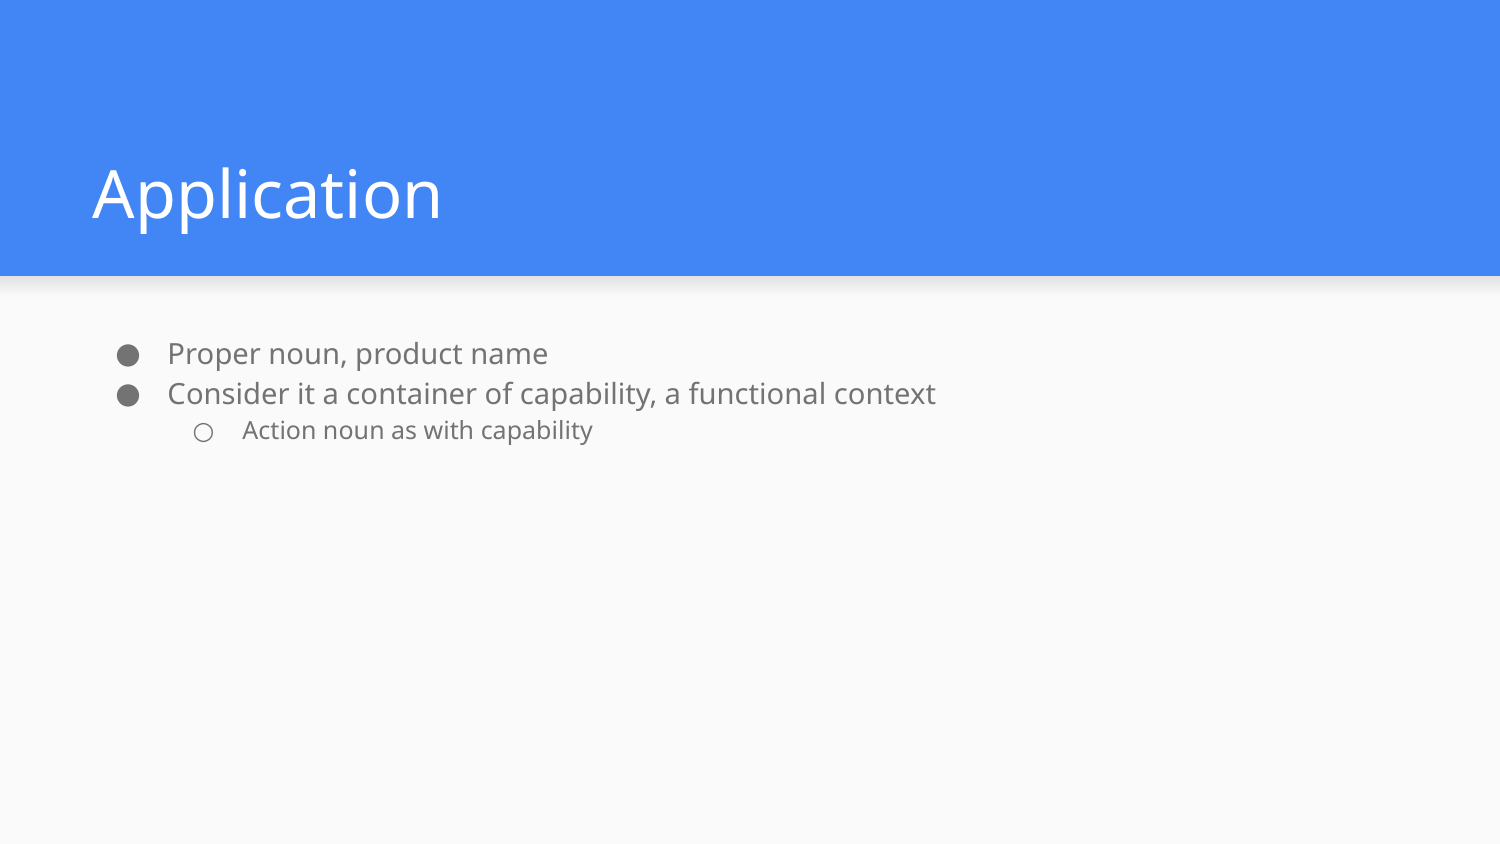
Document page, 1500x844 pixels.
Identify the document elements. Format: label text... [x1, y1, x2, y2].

list Proper noun, product name Consider it a container of capability, a functional context Action noun as with capability [77, 314, 1427, 760]
title Application [77, 121, 1427, 248]
